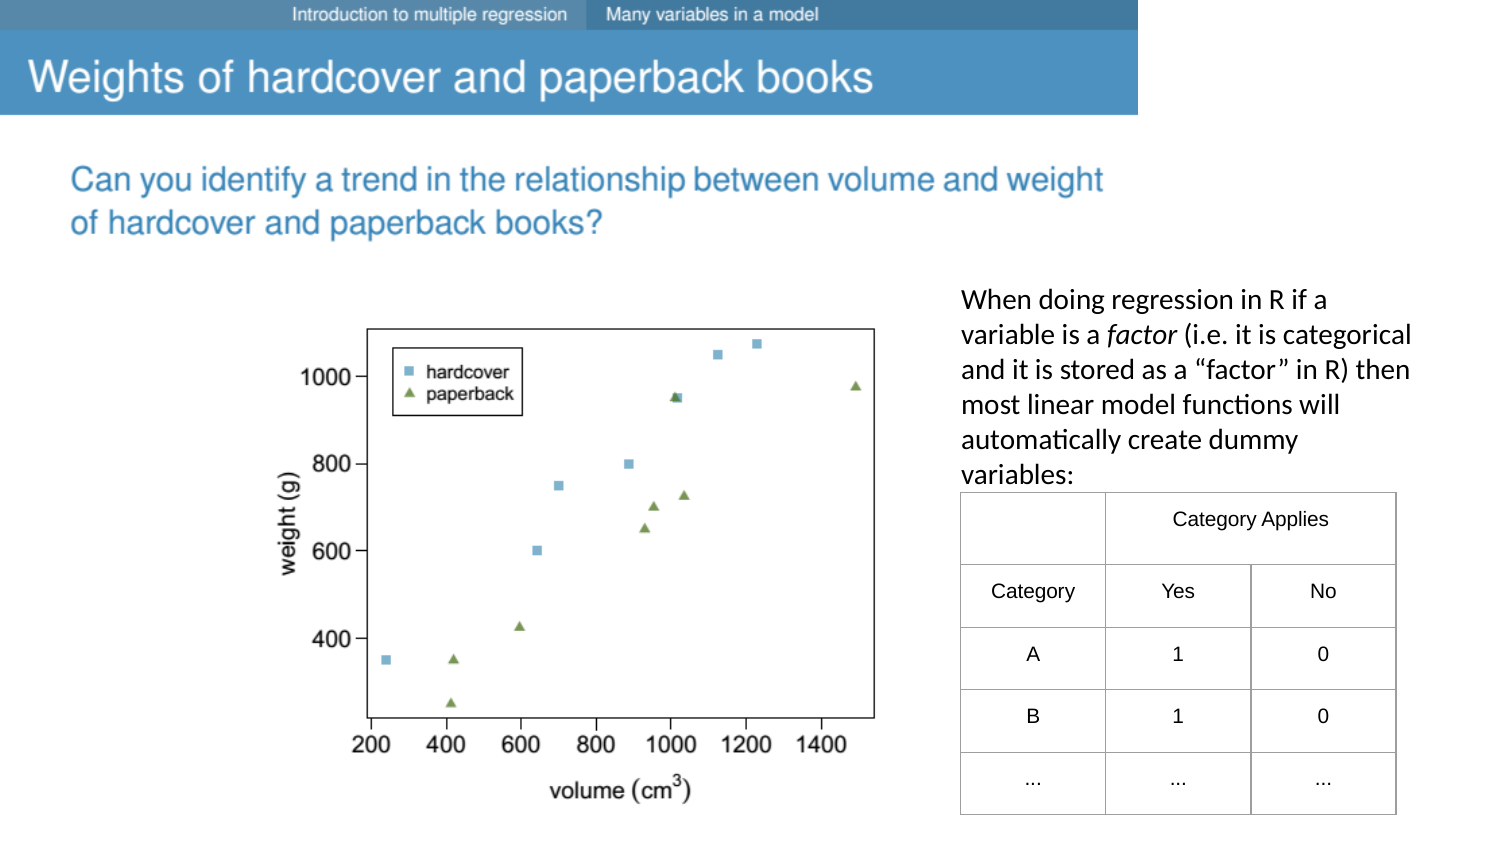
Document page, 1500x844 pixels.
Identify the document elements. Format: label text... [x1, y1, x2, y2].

table_cell ... [1142, 753, 1250, 814]
picture [0, 0, 1139, 812]
table_cell 1 [1143, 690, 1250, 752]
table_cell ... [1252, 753, 1395, 814]
table_cell 0 [1252, 628, 1395, 689]
table_cell No [1252, 565, 1395, 627]
text_box When doing regression in R if a variable is a factor (i.e. it is categorical and it is stored as a “factor” in R) then most linear model functions will automatically create dummy variables: [1143, 265, 1430, 509]
table_cell 1 [1143, 628, 1250, 689]
table_header Category Applies [1143, 493, 1395, 564]
table_cell Yes [1143, 565, 1250, 627]
table_cell 0 [1252, 690, 1395, 752]
